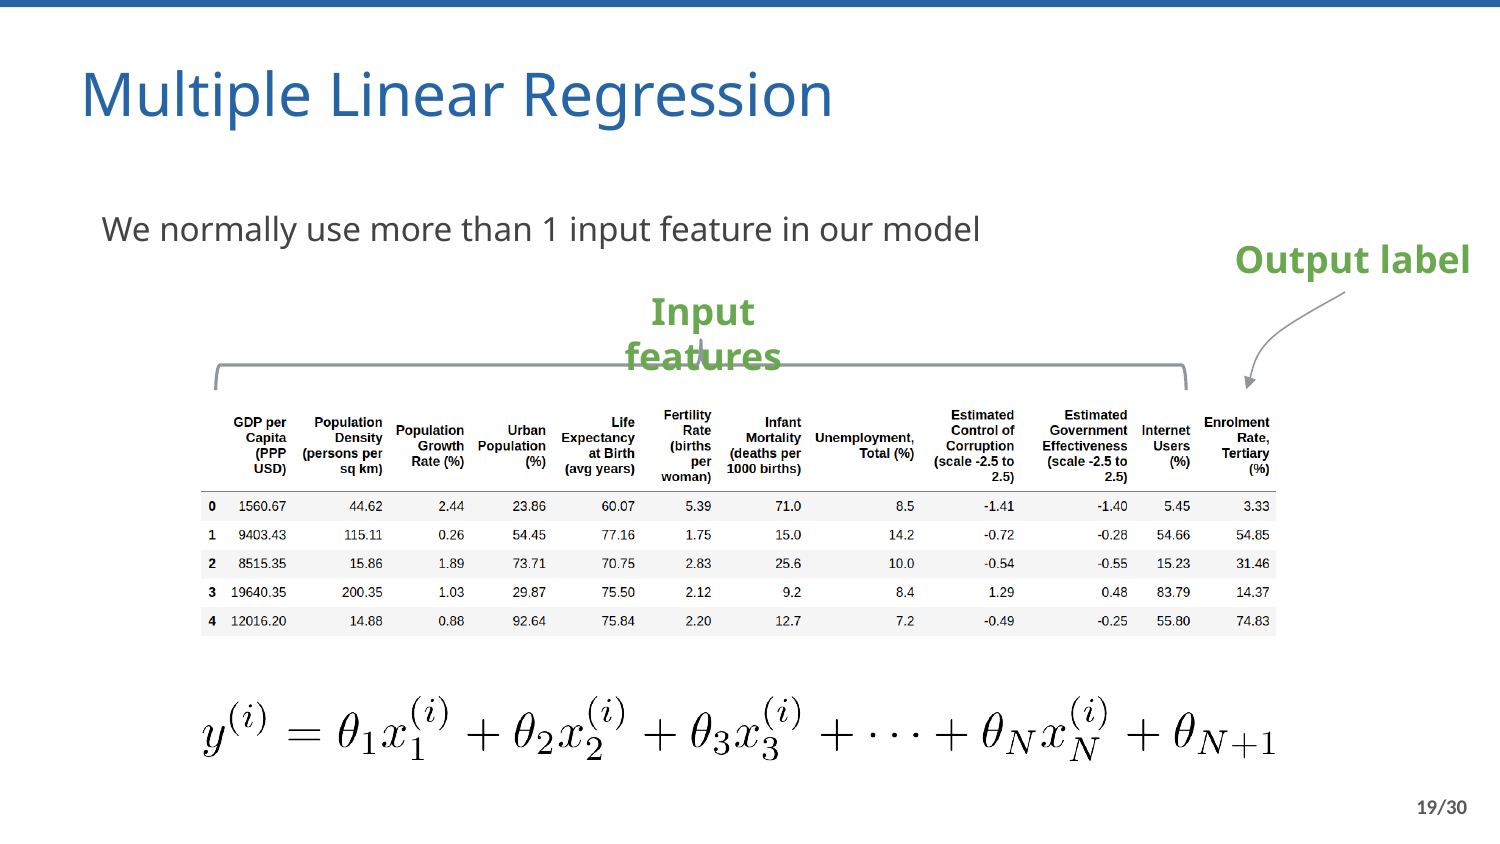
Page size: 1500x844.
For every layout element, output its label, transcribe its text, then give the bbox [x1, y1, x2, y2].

text_box We normally use more than 1 input feature in our model [86, 193, 1235, 257]
text_box Output label [1212, 221, 1494, 273]
picture [193, 377, 1283, 643]
text_box [216, 339, 1186, 376]
text_box Input features [563, 272, 844, 325]
text_box Multiple Linear Regression [80, 56, 1229, 129]
text_box [1250, 291, 1346, 376]
picture [202, 696, 1275, 761]
